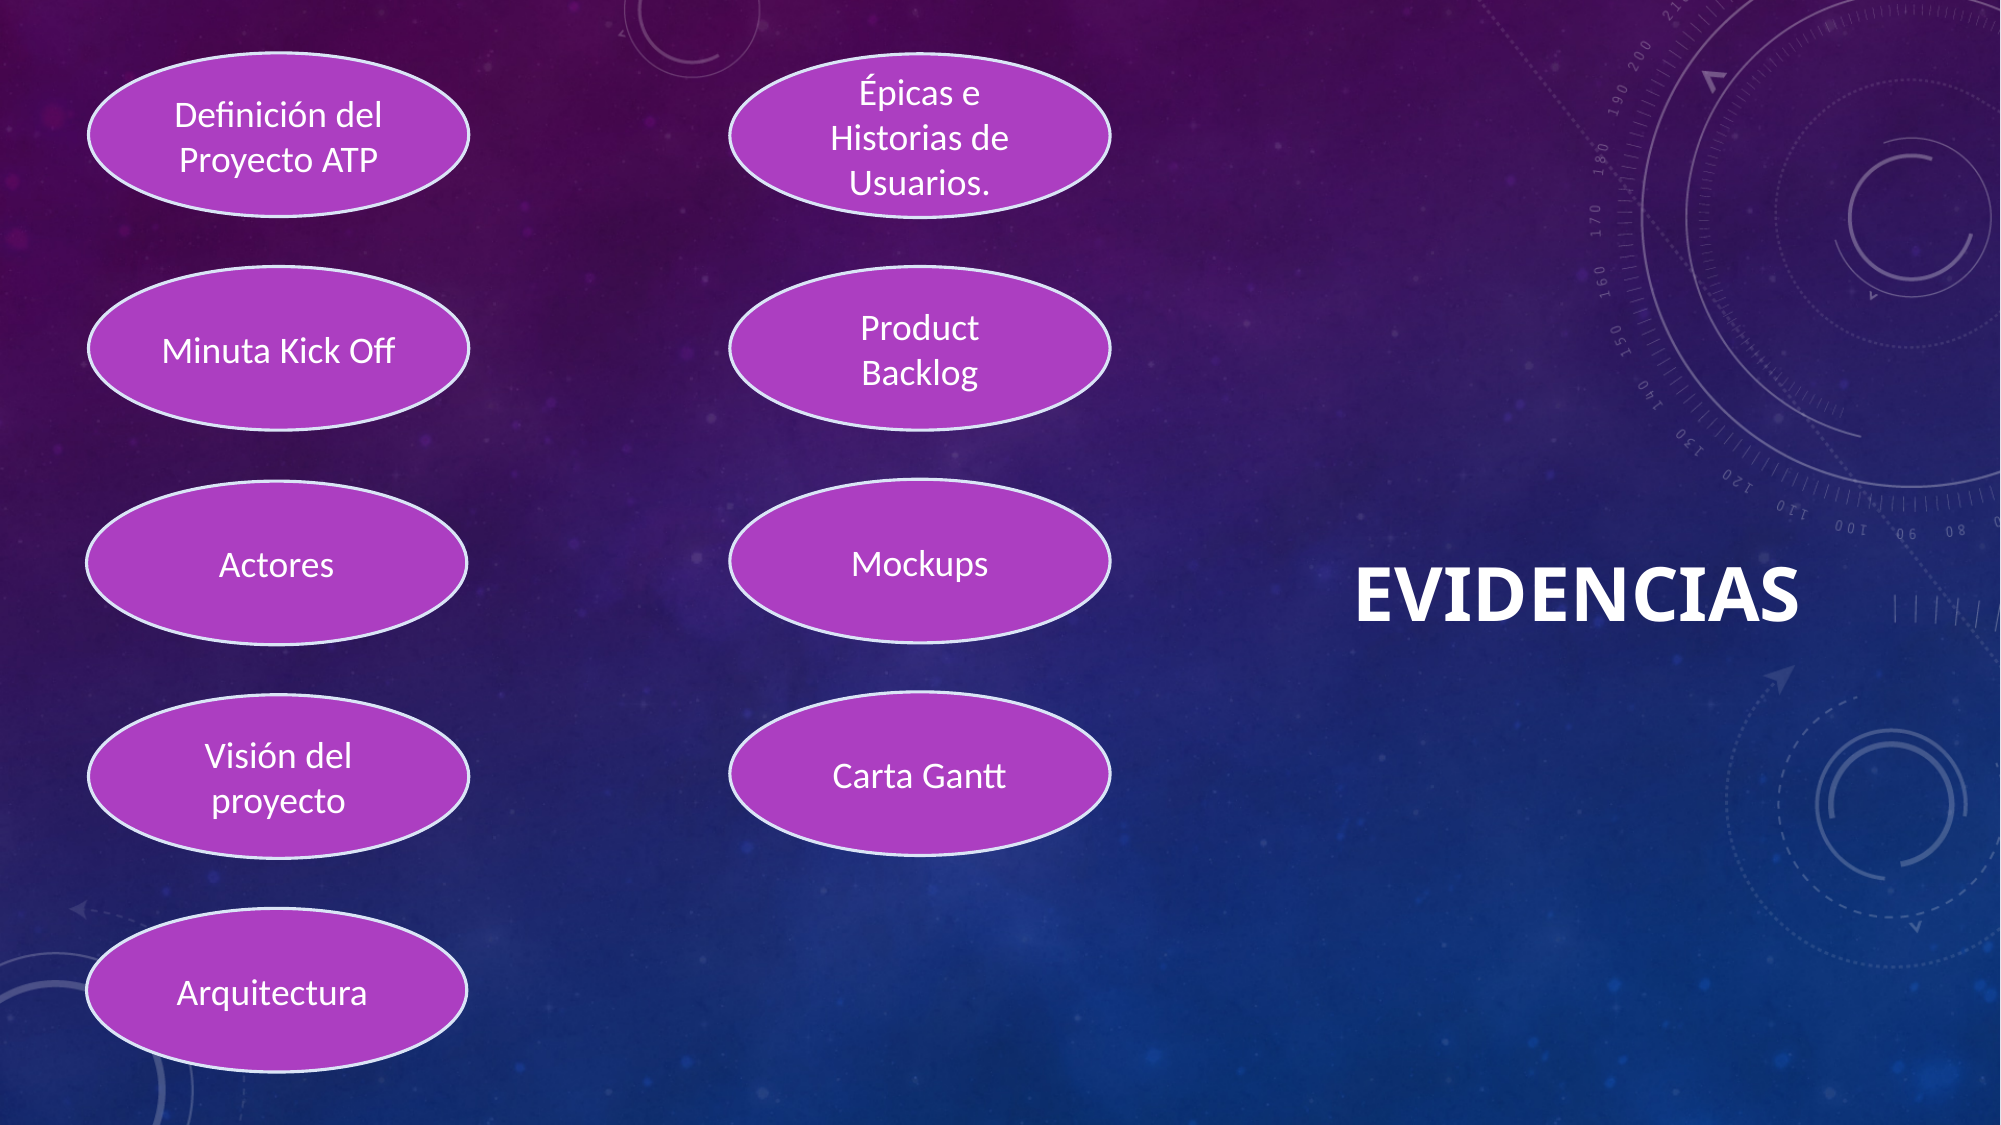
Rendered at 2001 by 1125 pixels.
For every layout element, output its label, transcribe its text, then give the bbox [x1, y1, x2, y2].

text_box Mockups [728, 477, 1112, 645]
text_box Product Backlog [728, 264, 1112, 432]
text_box Carta Gantt [728, 690, 1112, 858]
text_box Épicas e Historias de Usuarios. [728, 52, 1112, 220]
text_box Minuta Kick Off [86, 264, 471, 432]
title evidencias [1331, 537, 1823, 647]
text_box Definición del Proyecto ATP [86, 51, 471, 219]
text_box Arquitectura [84, 906, 469, 1074]
text_box Visión del proyecto [86, 693, 471, 860]
picture [0, 0, 2001, 1125]
text_box Actores [84, 479, 469, 647]
